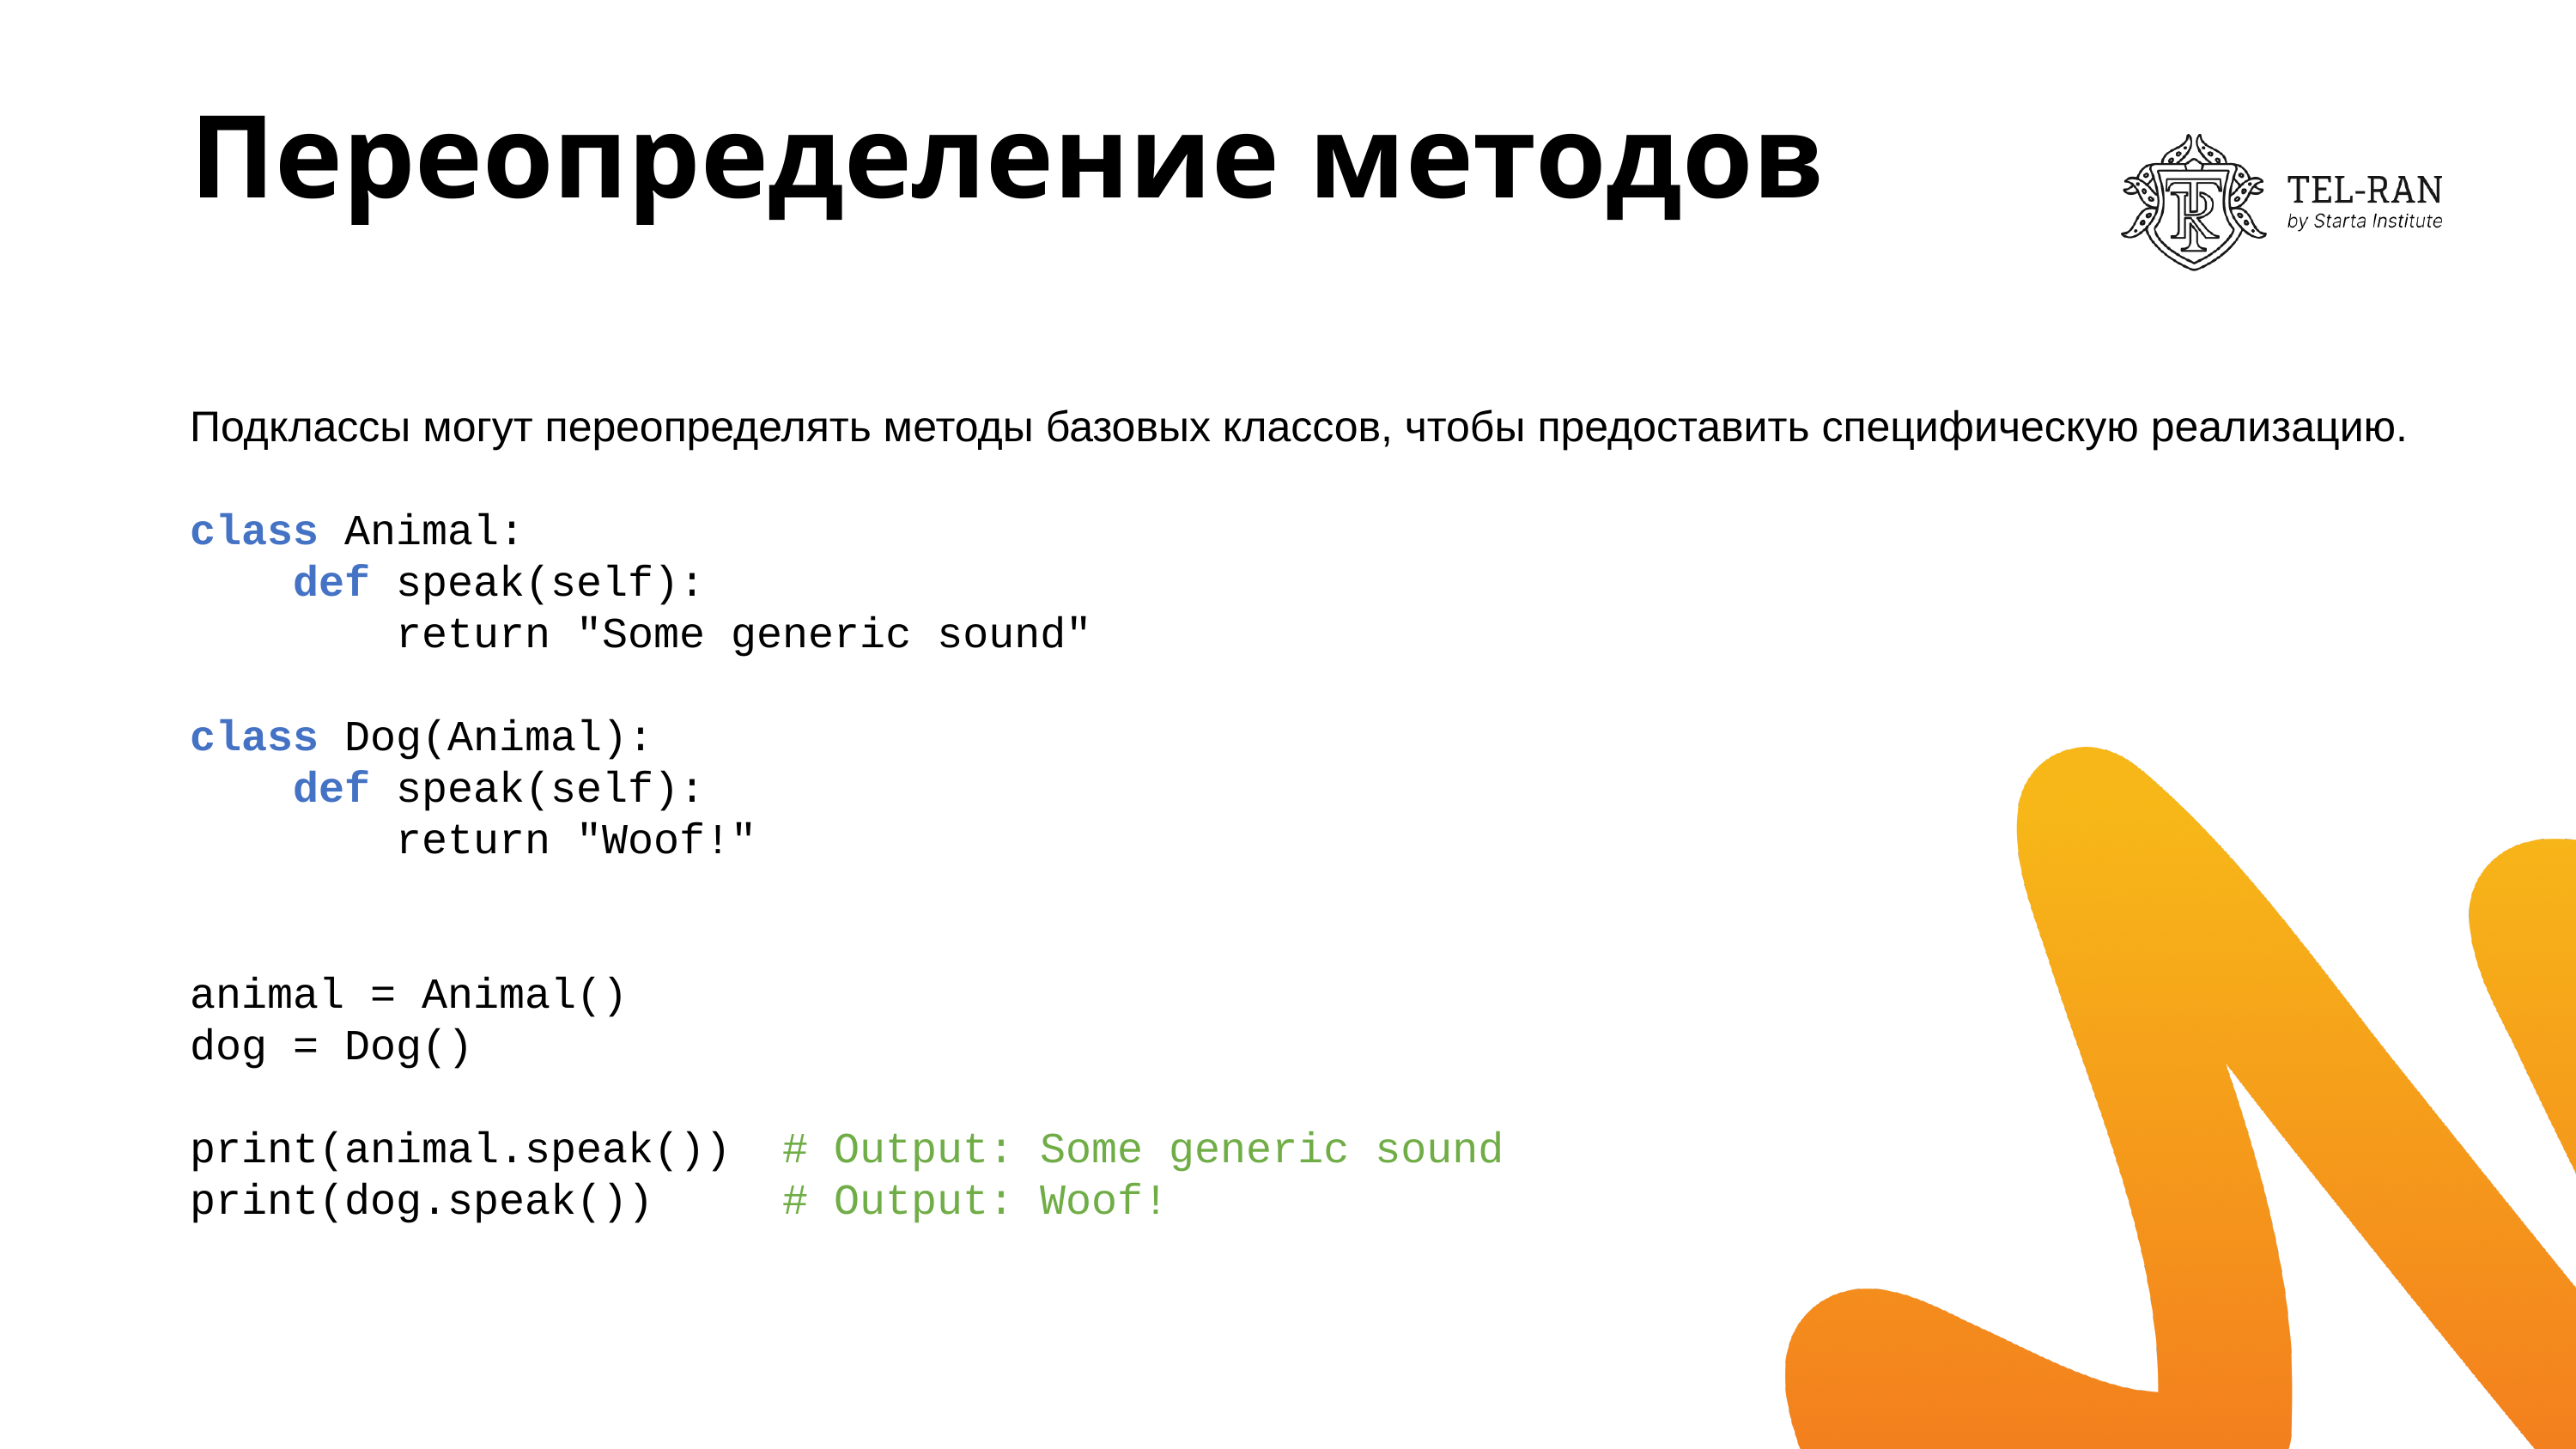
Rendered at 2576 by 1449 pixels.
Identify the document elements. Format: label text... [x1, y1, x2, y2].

text_box Подклассы могут переопределять методы базовых классов, чтобы предоставить специфическую реализацию. class Animal: def speak(self): return "Some generic sound" class Dog(Animal): def speak(self): return "Woof!" animal = Animal() dog = Dog() print(animal.speak()) # Output: Some generic sound print(dog.speak()) # Output: Woof! [177, 391, 2536, 1281]
title Переопределение методов [177, 76, 2110, 358]
picture [1620, 747, 2576, 1449]
picture [2121, 134, 2442, 271]
